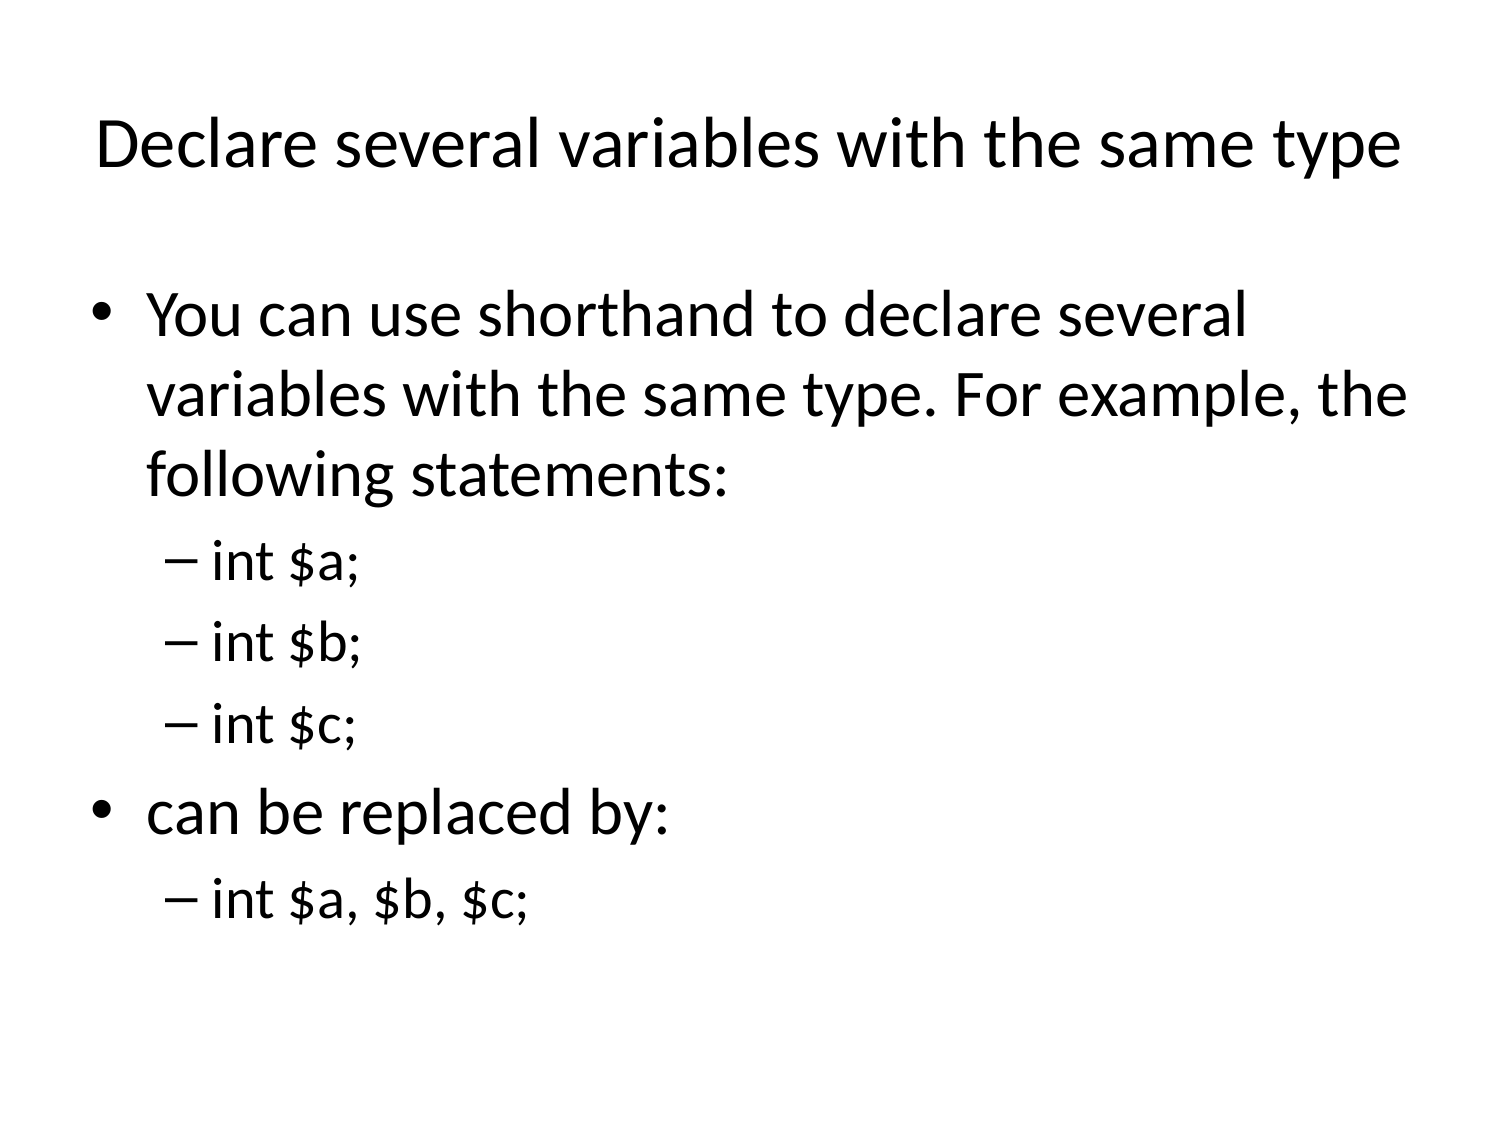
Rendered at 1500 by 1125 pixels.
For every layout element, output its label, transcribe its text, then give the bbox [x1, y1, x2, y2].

list You can use shorthand to declare several variables with the same type. For example, the following statements: int $a; int $b; int $c; can be replaced by: int $a, $b, $c; [75, 262, 1425, 1005]
title Declare several variables with the same type [75, 45, 1425, 233]
